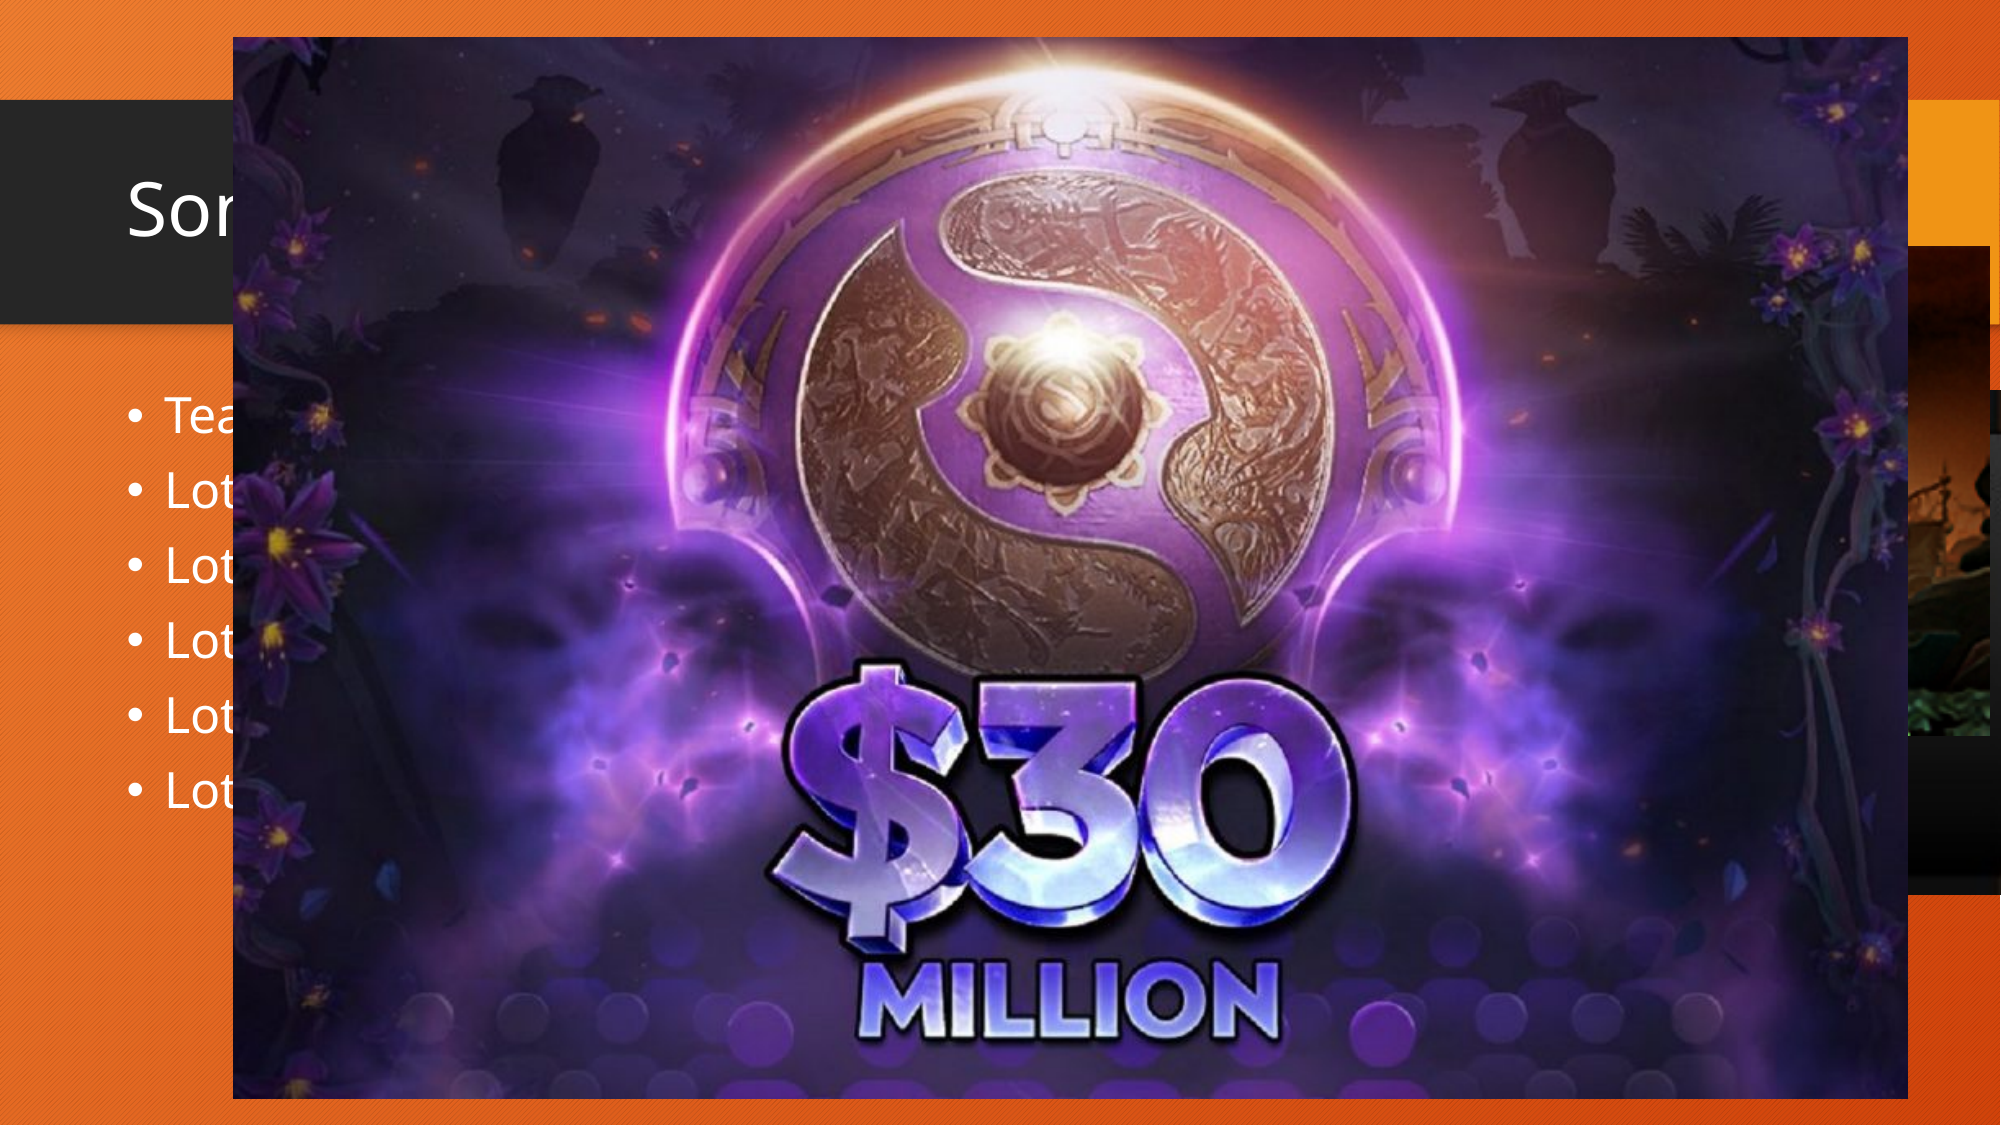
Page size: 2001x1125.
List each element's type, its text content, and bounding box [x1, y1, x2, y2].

title Some background of the game [111, 123, 232, 301]
list Team game (5 each) Lots of characters Lots of Items Lots of resources Lots of objectives Lots of money [111, 383, 232, 974]
picture [0, 37, 2001, 1100]
